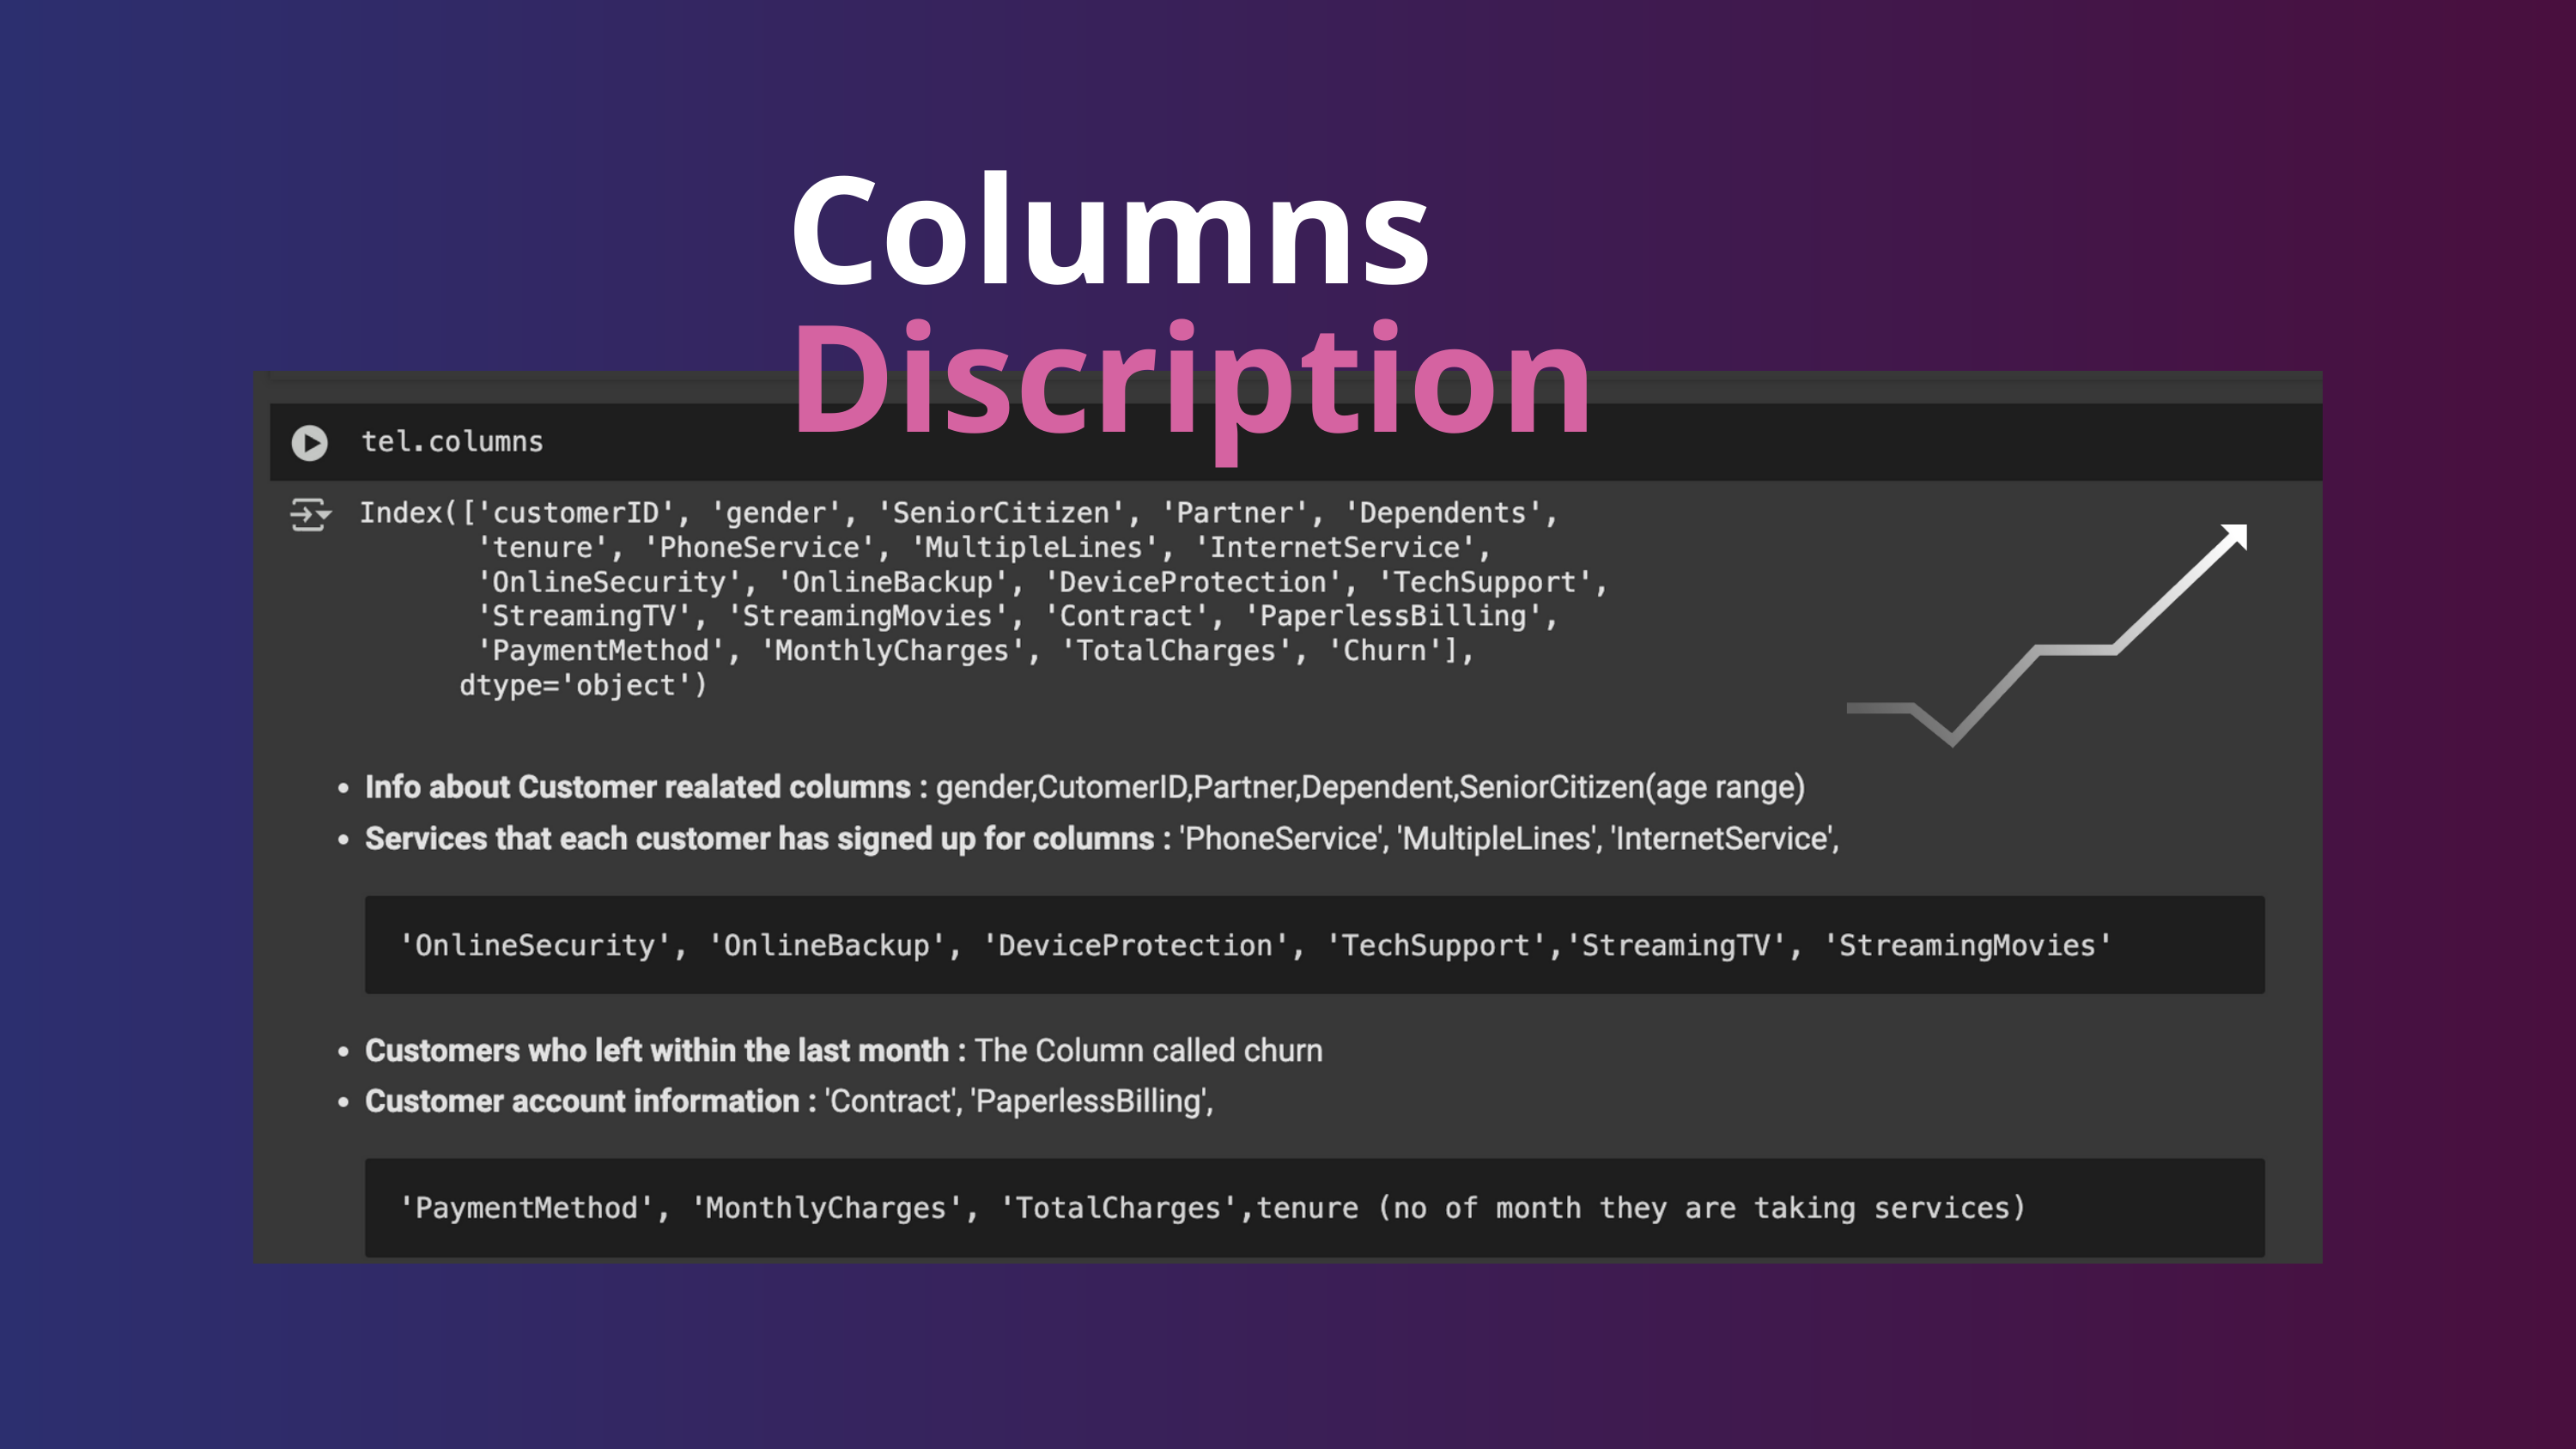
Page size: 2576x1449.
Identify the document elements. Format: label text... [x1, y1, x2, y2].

text_box [252, 371, 2323, 1264]
text_box Columns Discription [786, 165, 1790, 463]
text_box [1846, 524, 2248, 749]
